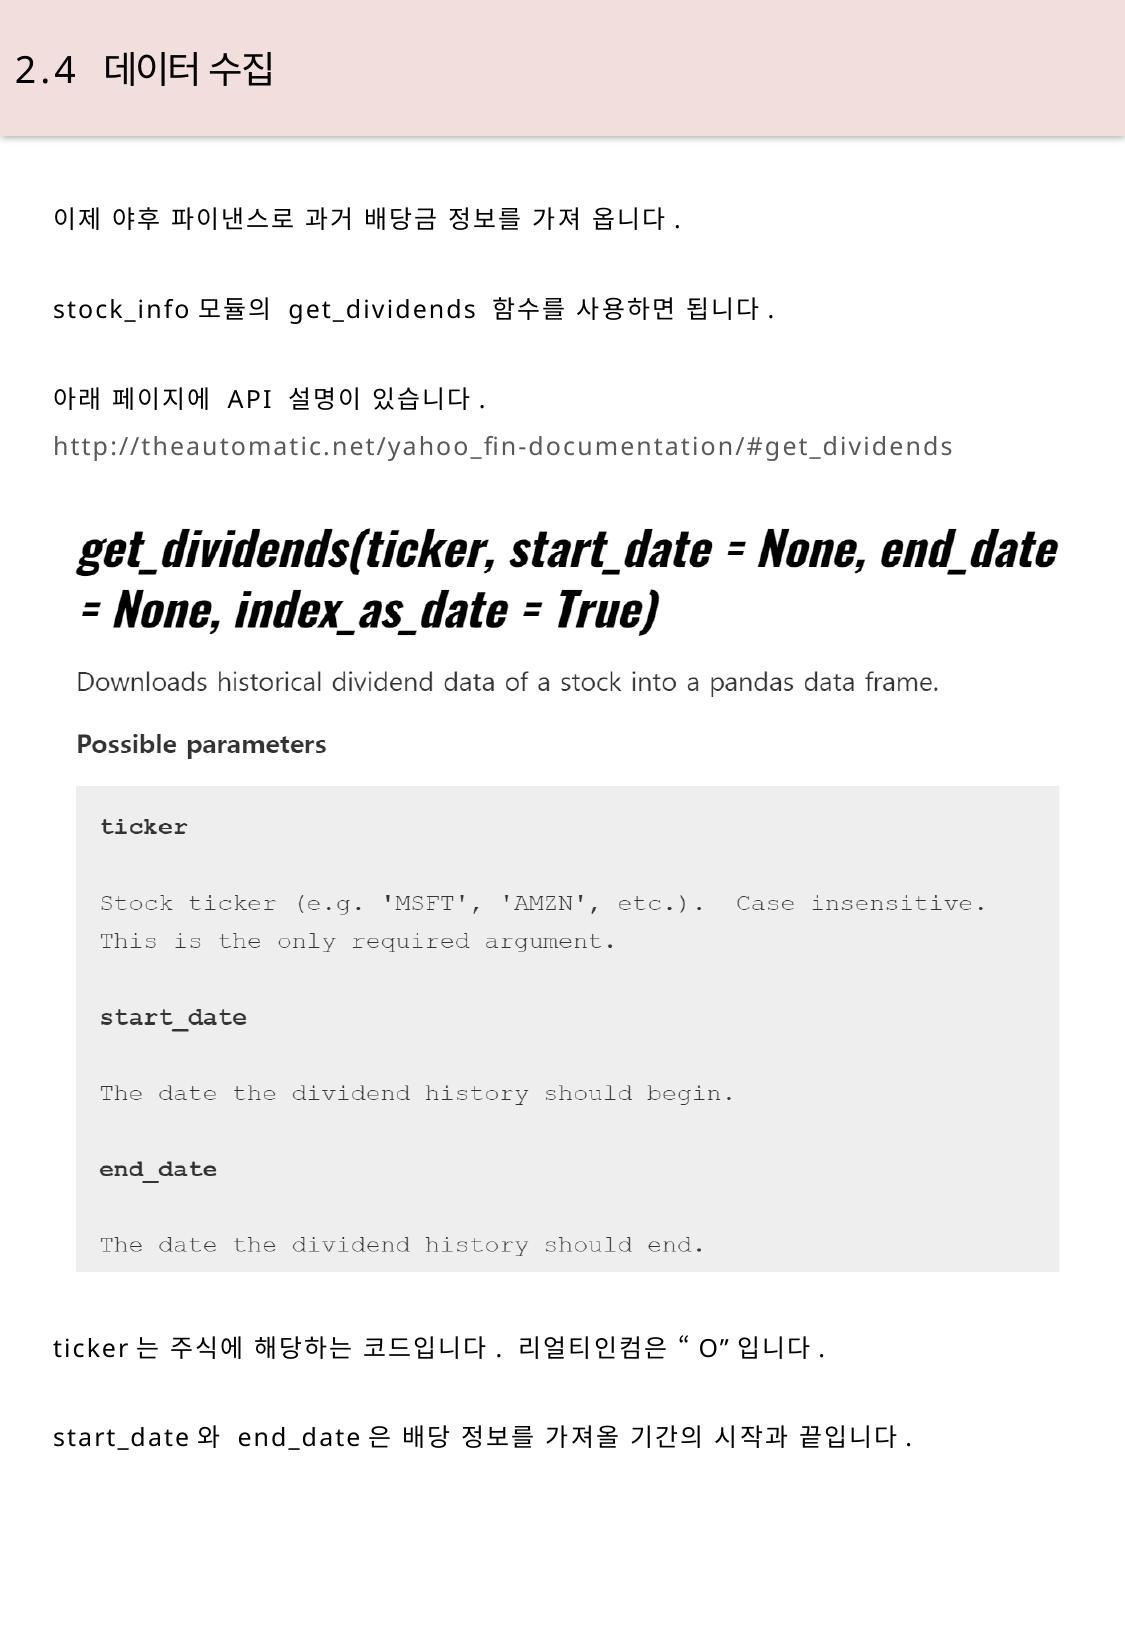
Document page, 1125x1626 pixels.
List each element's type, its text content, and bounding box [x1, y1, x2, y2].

picture [58, 501, 1076, 1272]
text_box 2.4 데이터 수집 [0, 0, 1125, 136]
text_box 이제 야후 파이낸스로 과거 배당금 정보를 가져 옵니다. stock_info모듈의 get_dividends 함수를 사용하면 됩니다. 아래 페이지에 API 설명이 있습니다. http://theautomatic.net/yahoo_fin-documentation/#get_dividends ticker는 주식에 해당하는 코드입니다. 리얼티인컴은 “O”입니다. start_date와 end_date은 배당 정보를 가져올 기간의 시작과 끝입니다. [38, 181, 1087, 1588]
